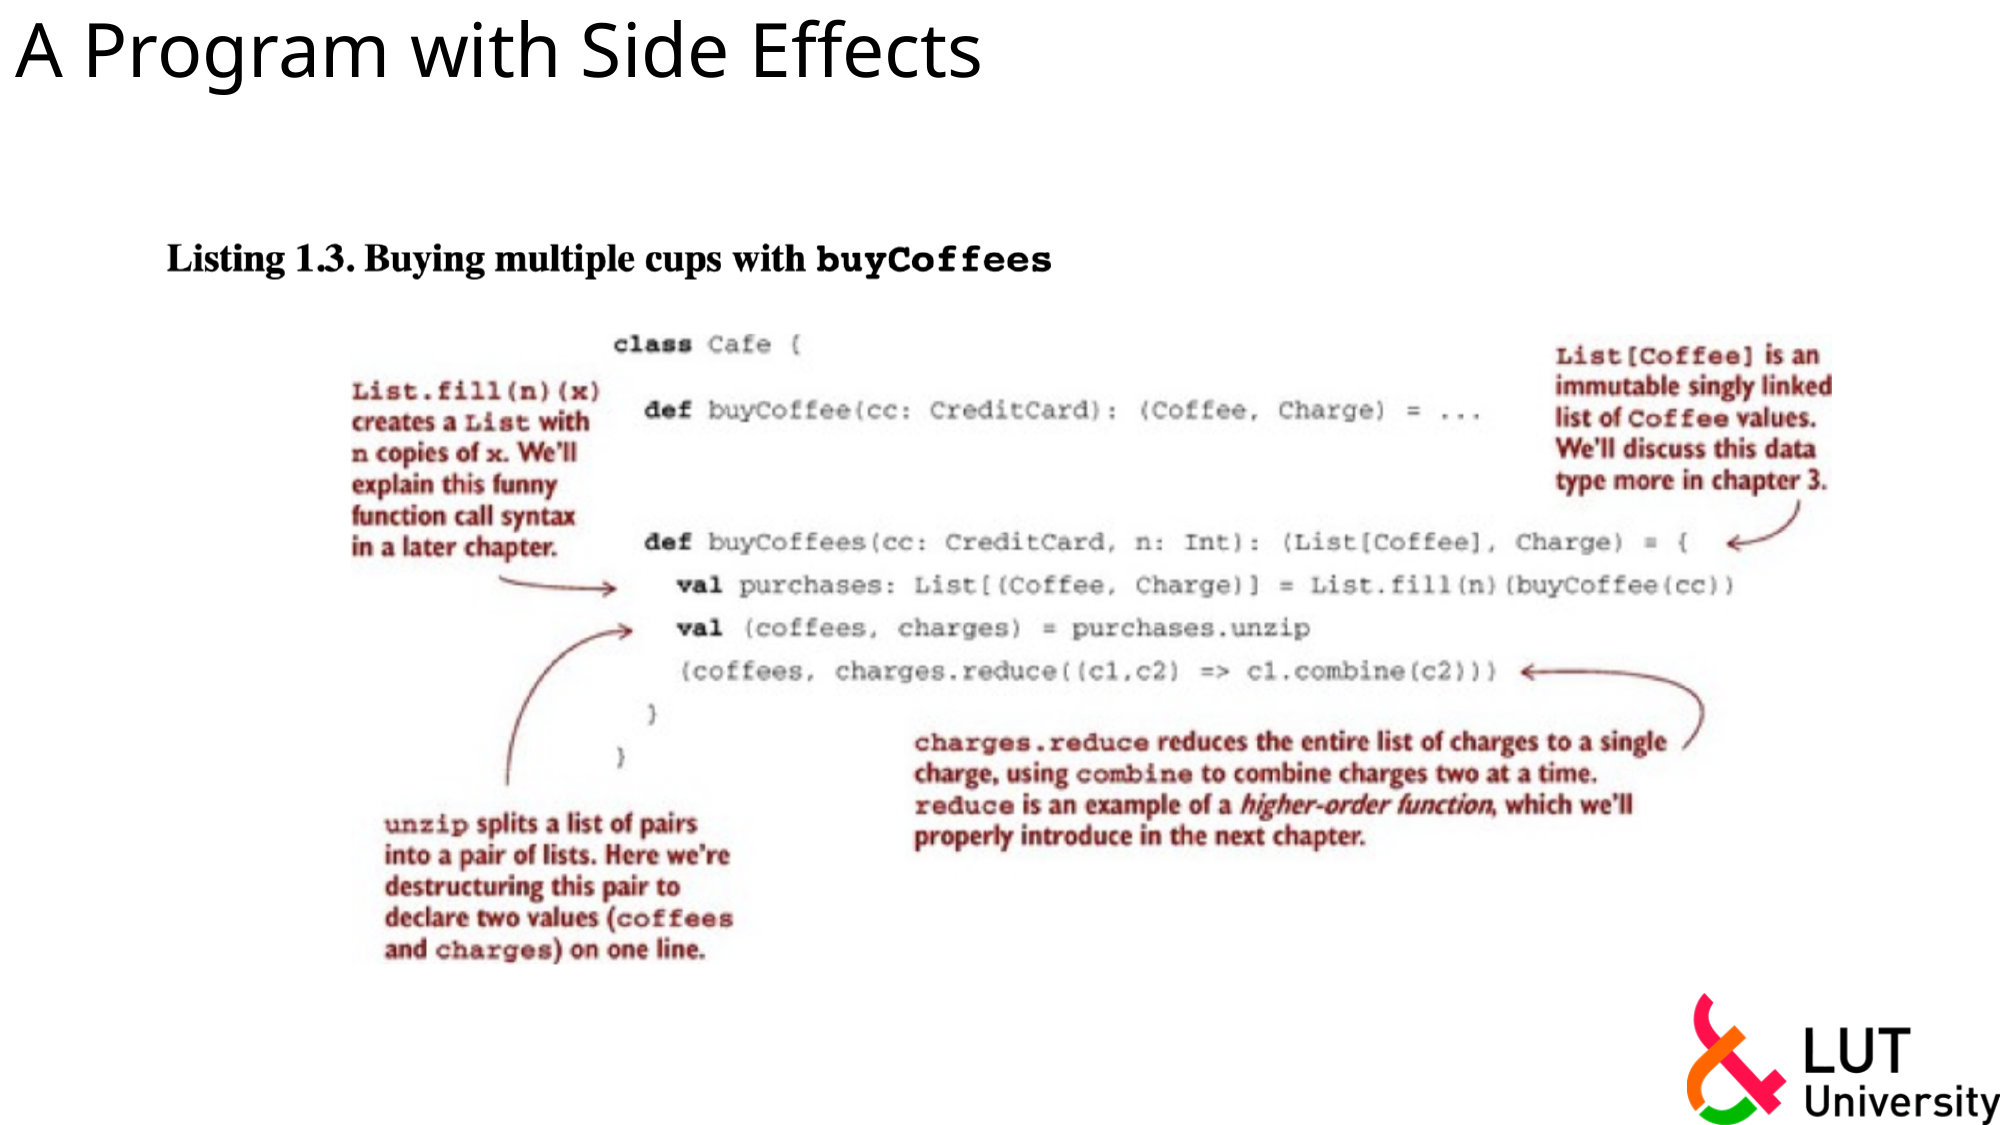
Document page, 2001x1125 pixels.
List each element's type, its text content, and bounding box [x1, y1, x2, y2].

picture [1687, 993, 2000, 1125]
title A Program with Side Effects [0, 0, 1725, 217]
picture [154, 216, 1846, 977]
